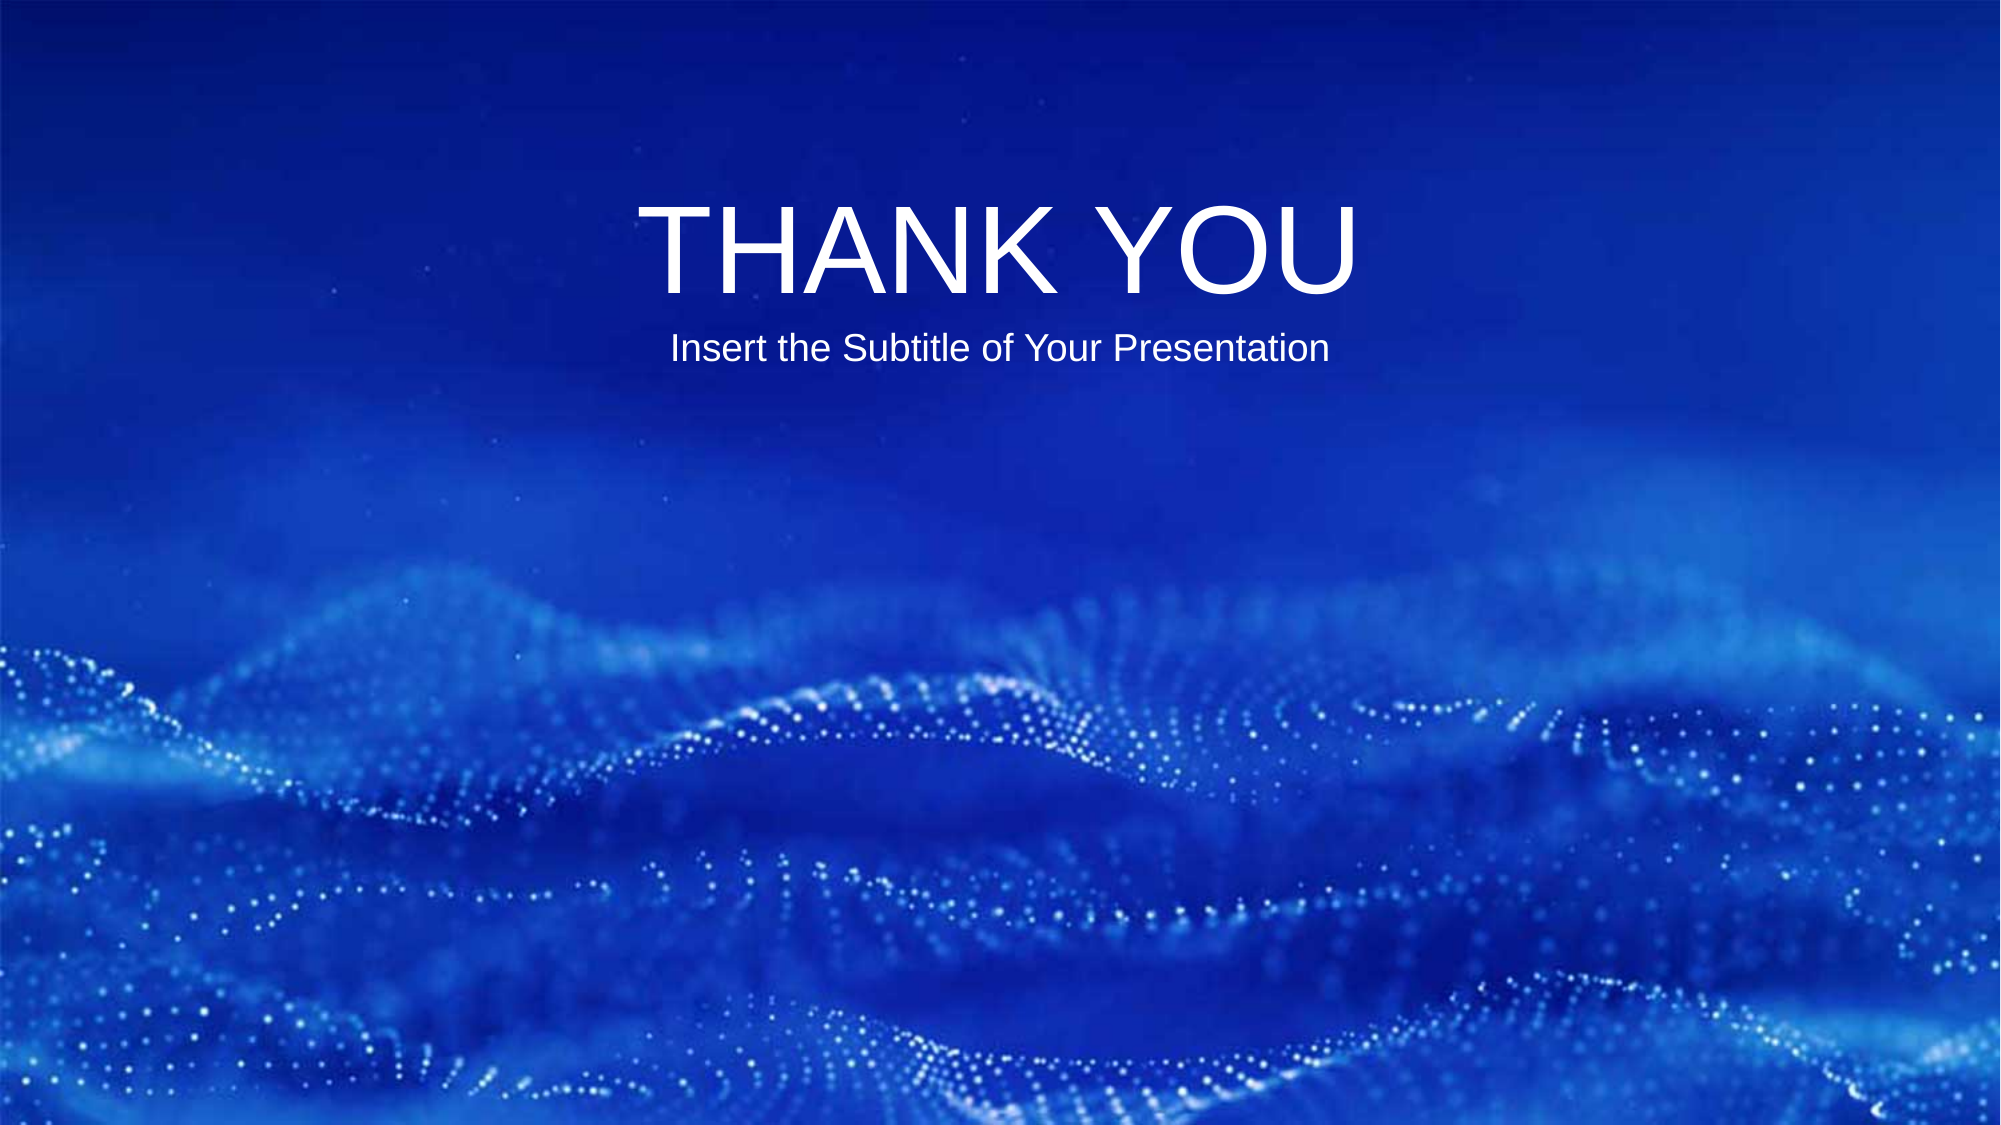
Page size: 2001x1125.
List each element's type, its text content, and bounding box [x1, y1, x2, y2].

picture [0, 0, 2001, 1125]
text_box THANK YOU [0, 161, 2000, 314]
text_box Insert the Subtitle of Your Presentation [0, 314, 2000, 377]
